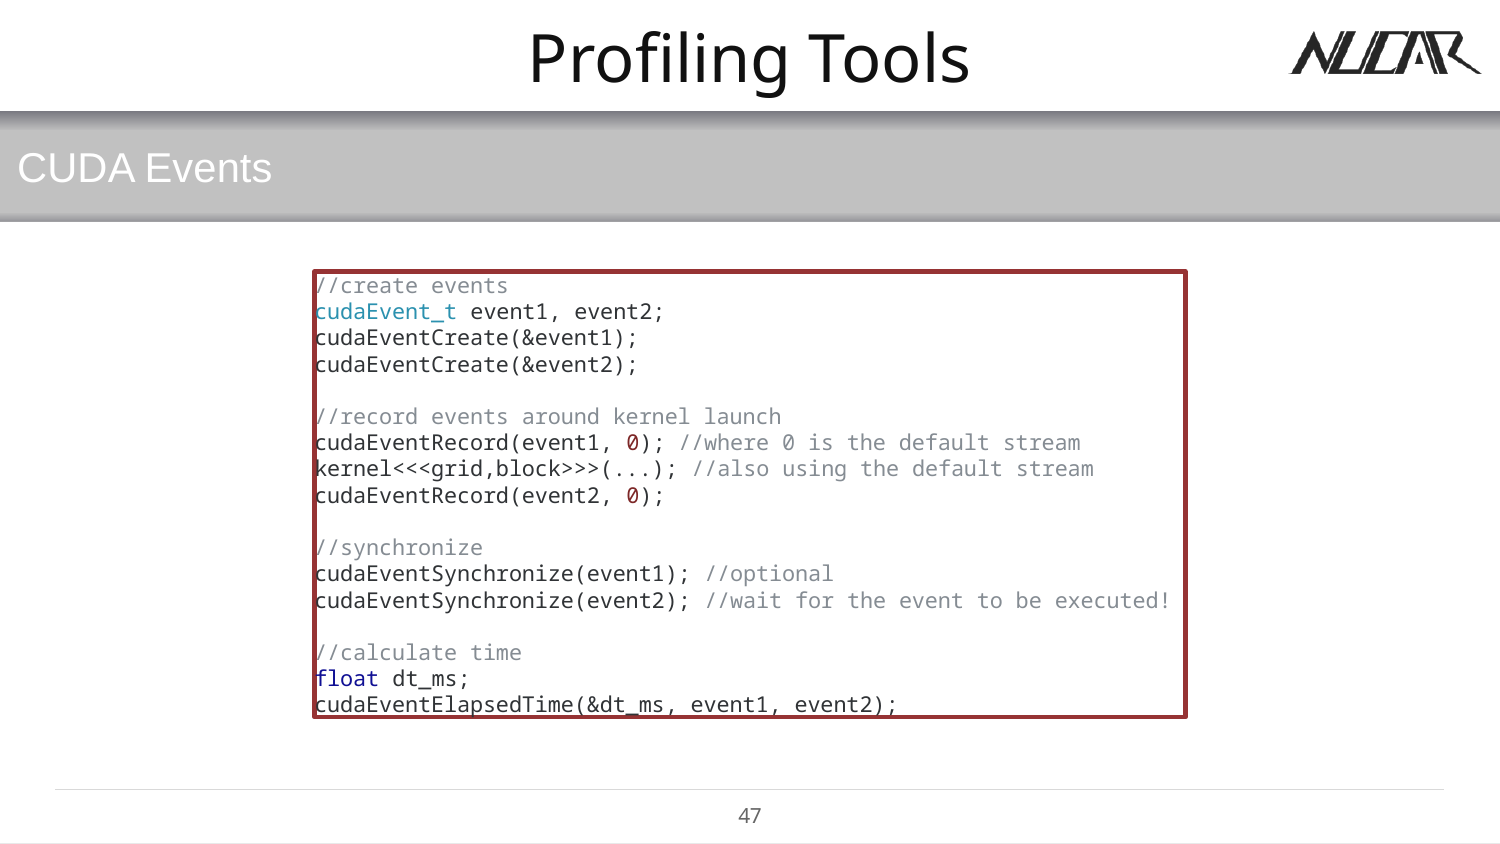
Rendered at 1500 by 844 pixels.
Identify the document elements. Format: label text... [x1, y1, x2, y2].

text_box CUDA Events [2, 133, 288, 199]
text_box //create events cudaEvent_t event1, event2; cudaEventCreate(&event1); cudaEventCreate(&event2); //record events around kernel launch cudaEventRecord(event1, 0); //where 0 is the default stream kernel<<<grid,block>>>(...); //also using the default stream cudaEventRecord(event2, 0); //synchronize cudaEventSynchronize(event1); //optional cudaEventSynchronize(event2); //wait for the event to be executed! //calculate time float dt_ms; cudaEventElapsedTime(&dt_ms, event1, event2); [312, 269, 1188, 719]
slide_number 47 [97, 789, 1403, 844]
title Profiling Tools [97, 0, 1403, 111]
